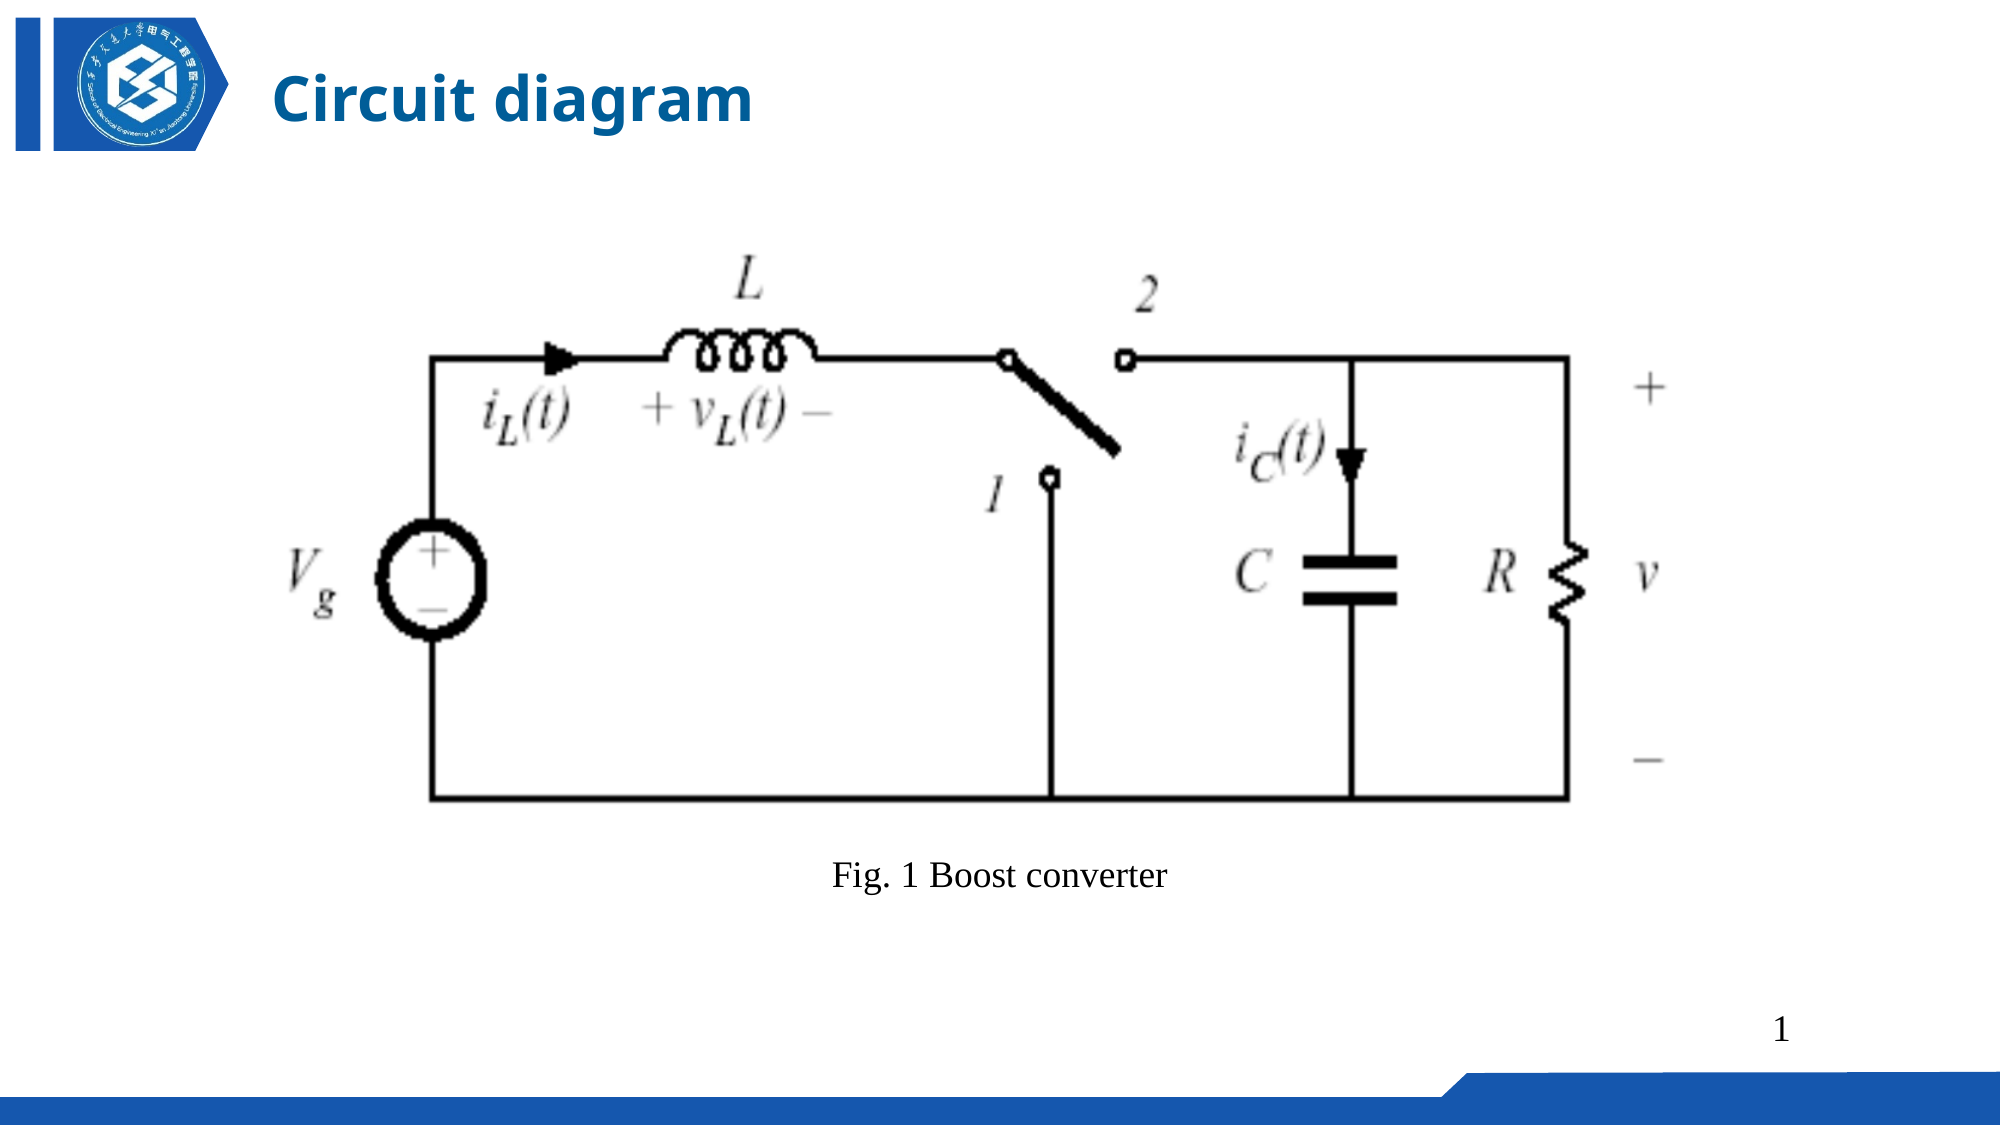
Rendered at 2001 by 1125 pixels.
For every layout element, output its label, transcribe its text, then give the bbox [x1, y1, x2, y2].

text_box Circuit diagram [256, 51, 771, 142]
picture [77, 21, 206, 147]
picture [276, 248, 1723, 843]
text_box 1 [1757, 996, 1806, 1057]
text_box Fig. 1 Boost converter [816, 843, 1183, 903]
